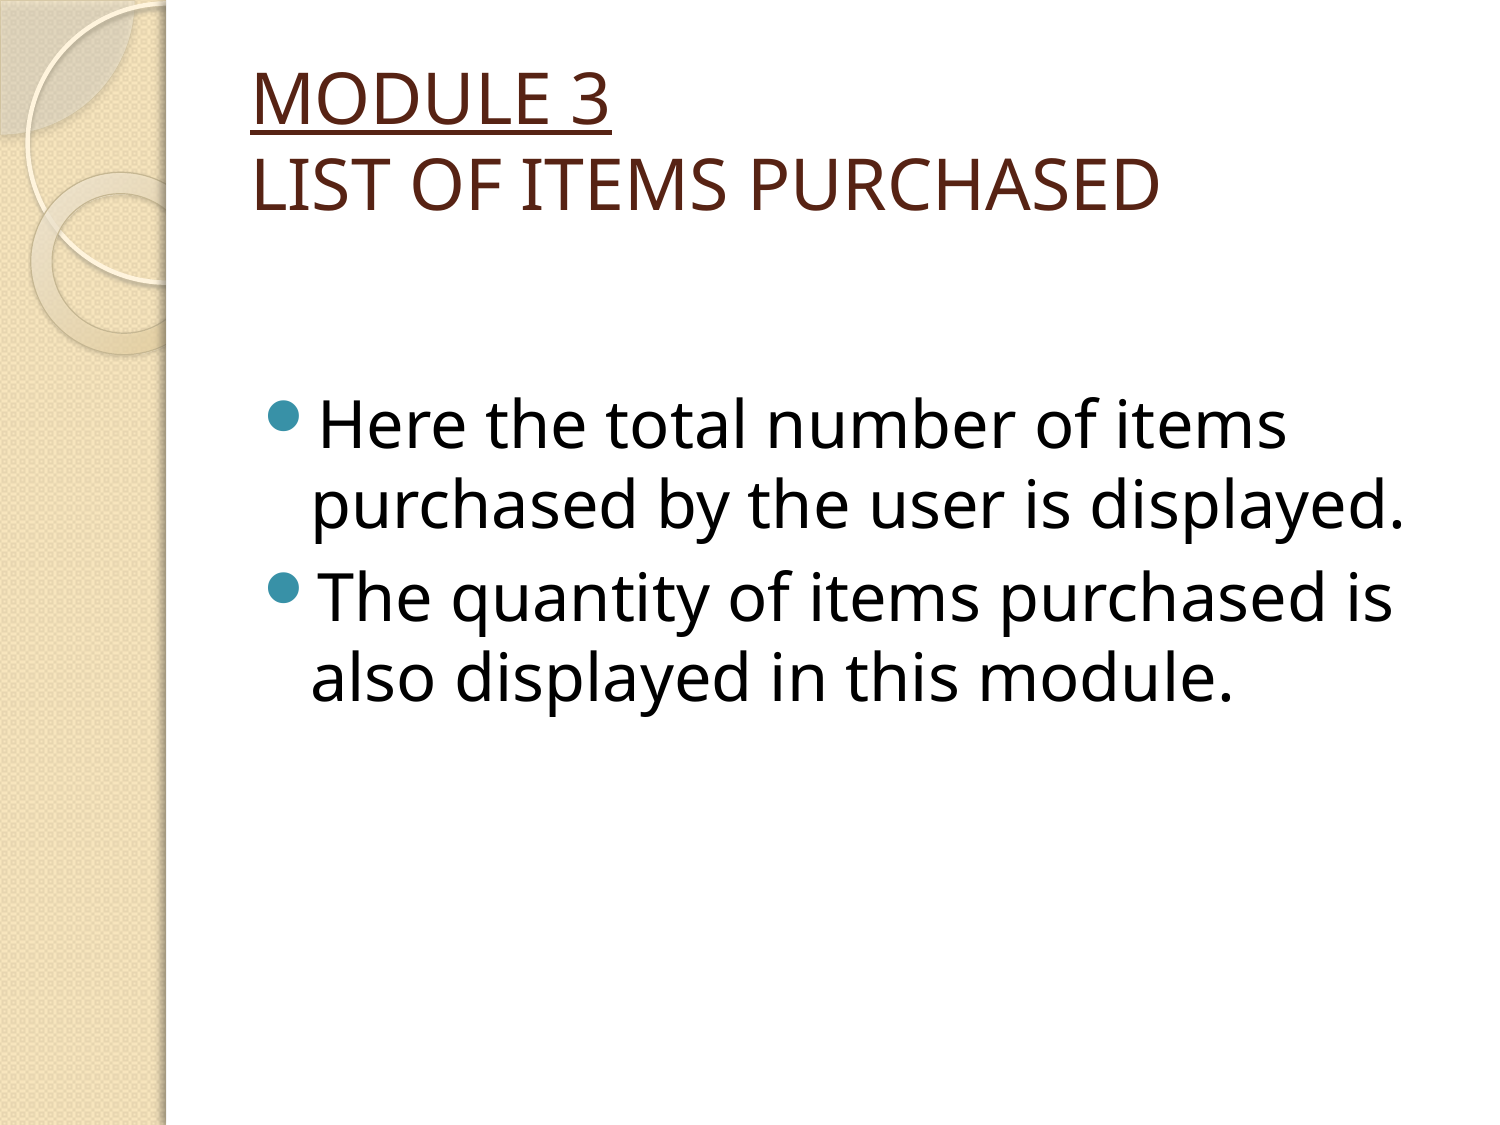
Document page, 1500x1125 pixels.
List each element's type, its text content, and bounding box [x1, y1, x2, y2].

list Here the total number of items purchased by the user is displayed. The quantity of items purchased is also displayed in this module. [235, 375, 1466, 938]
title MODULE 3 LIST OF ITEMS PURCHASED [235, 45, 1466, 233]
